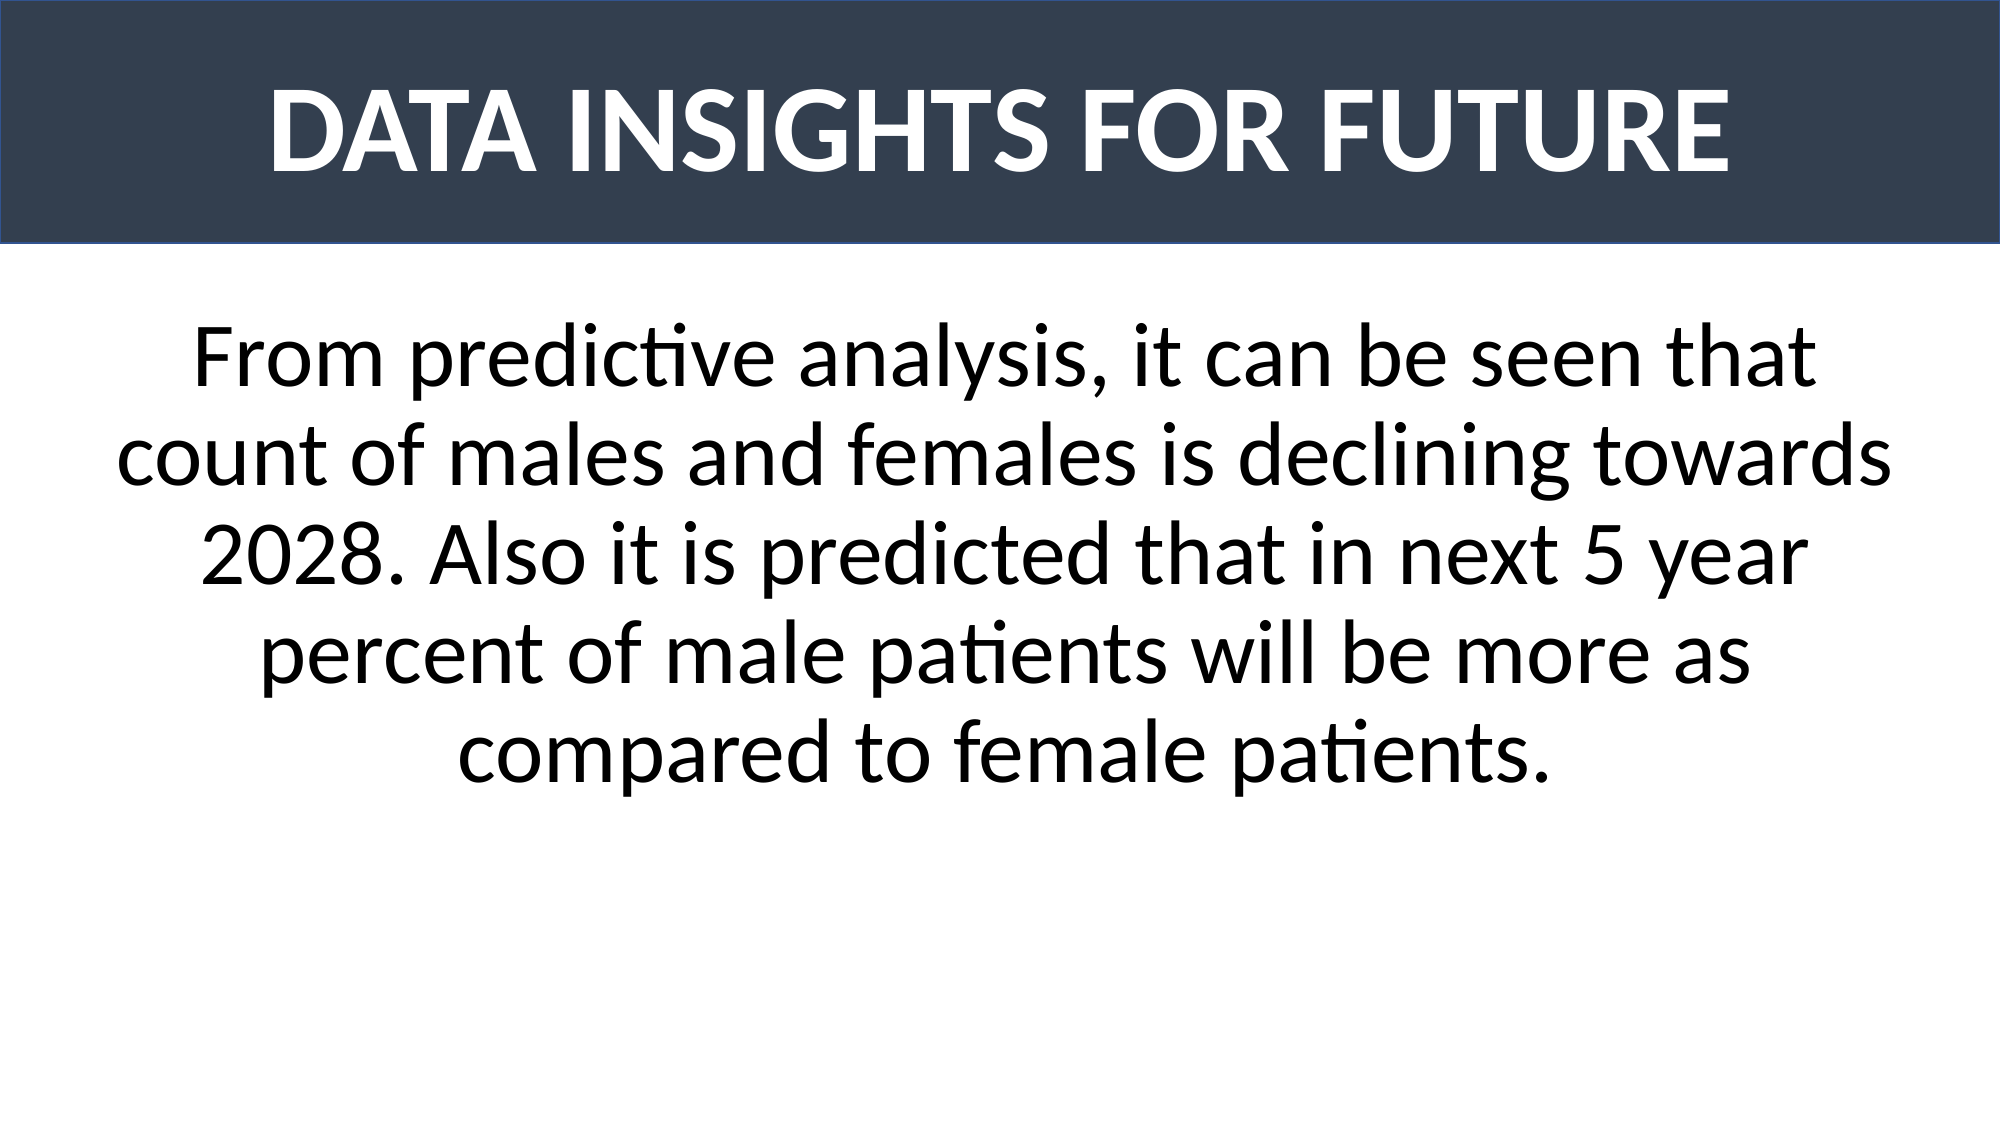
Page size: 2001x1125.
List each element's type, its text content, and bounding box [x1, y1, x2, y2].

text_box DATA INSIGHTS FOR FUTURE [0, 0, 2000, 244]
list From predictive analysis, it can be seen that count of males and females is declining towards 2028. Also it is predicted that in next 5 year percent of male patients will be more as compared to female patients. [85, 299, 1928, 911]
